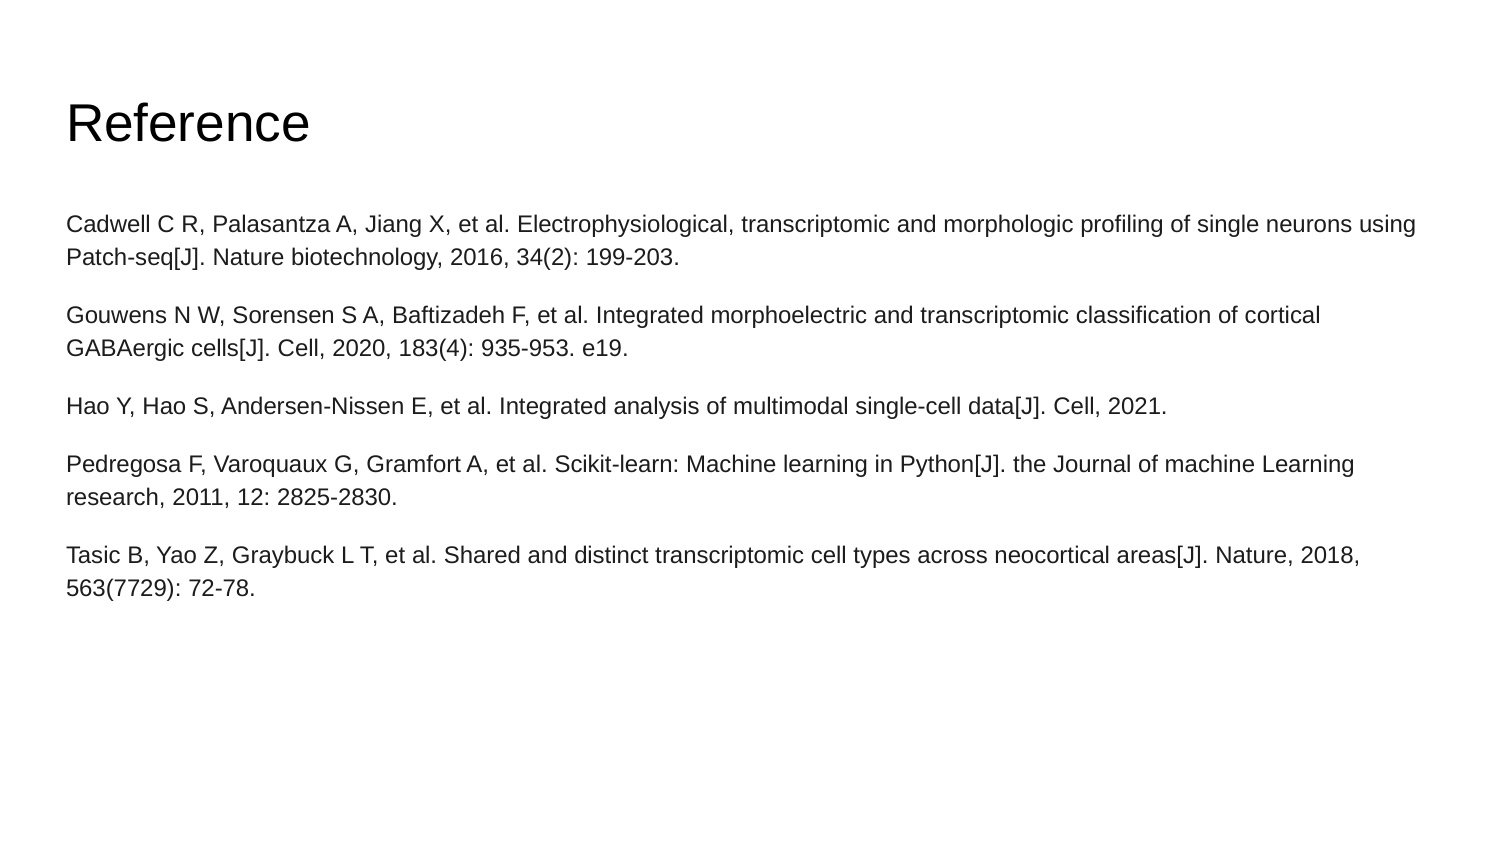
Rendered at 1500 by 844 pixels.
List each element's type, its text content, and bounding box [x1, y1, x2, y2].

title Reference [51, 72, 1449, 167]
list Cadwell C R, Palasantza A, Jiang X, et al. Electrophysiological, transcriptomic and morphologic profiling of single neurons using Patch-seq[J]. Nature biotechnology, 2016, 34(2): 199-203. Gouwens N W, Sorensen S A, Baftizadeh F, et al. Integrated morphoelectric and transcriptomic classification of cortical GABAergic cells[J]. Cell, 2020, 183(4): 935-953. e19. Hao Y, Hao S, Andersen-Nissen E, et al. Integrated analysis of multimodal single-cell data[J]. Cell, 2021. Pedregosa F, Varoquaux G, Gramfort A, et al. Scikit-learn: Machine learning in Python[J]. the Journal of machine Learning research, 2011, 12: 2825-2830. Tasic B, Yao Z, Graybuck L T, et al. Shared and distinct transcriptomic cell types across neocortical areas[J]. Nature, 2018, 563(7729): 72-78. [51, 189, 1449, 750]
